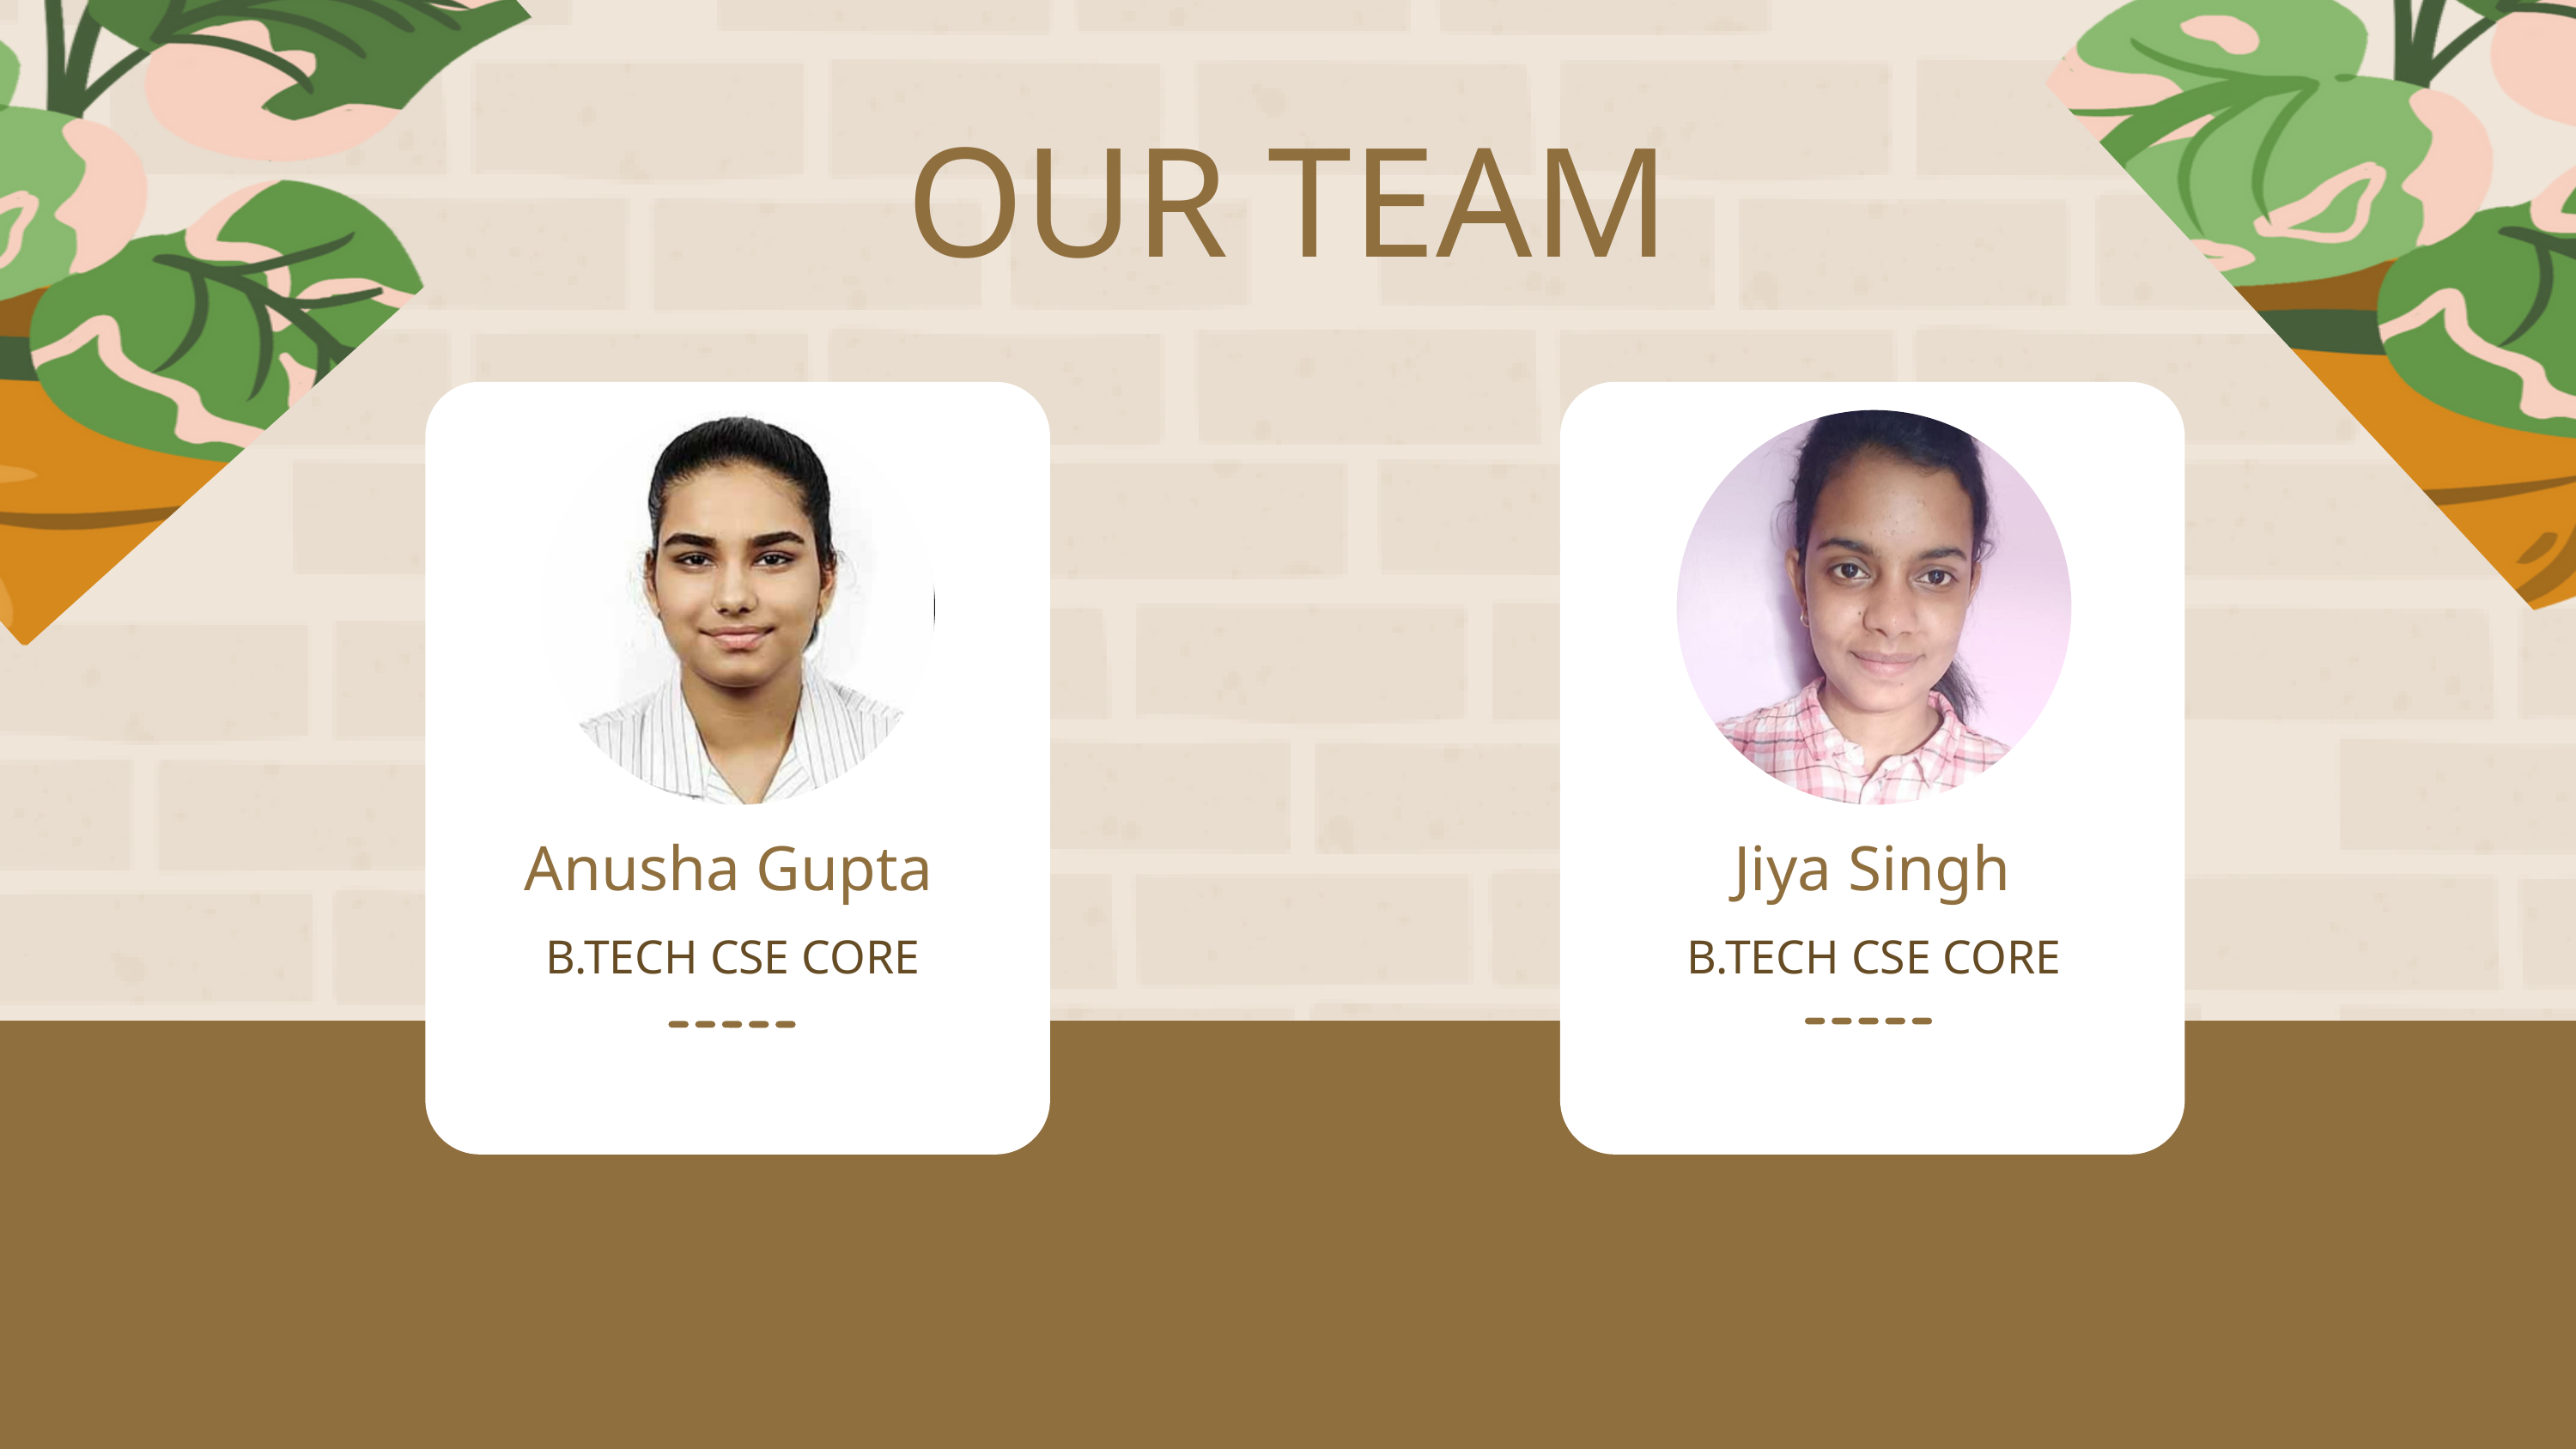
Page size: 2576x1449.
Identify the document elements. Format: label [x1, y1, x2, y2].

text_box [1676, 409, 2072, 805]
text_box [539, 409, 936, 805]
text_box [425, 381, 1051, 1155]
text_box [1559, 381, 2185, 1155]
text_box [0, 0, 2576, 1021]
text_box [0, 1021, 2576, 1449]
